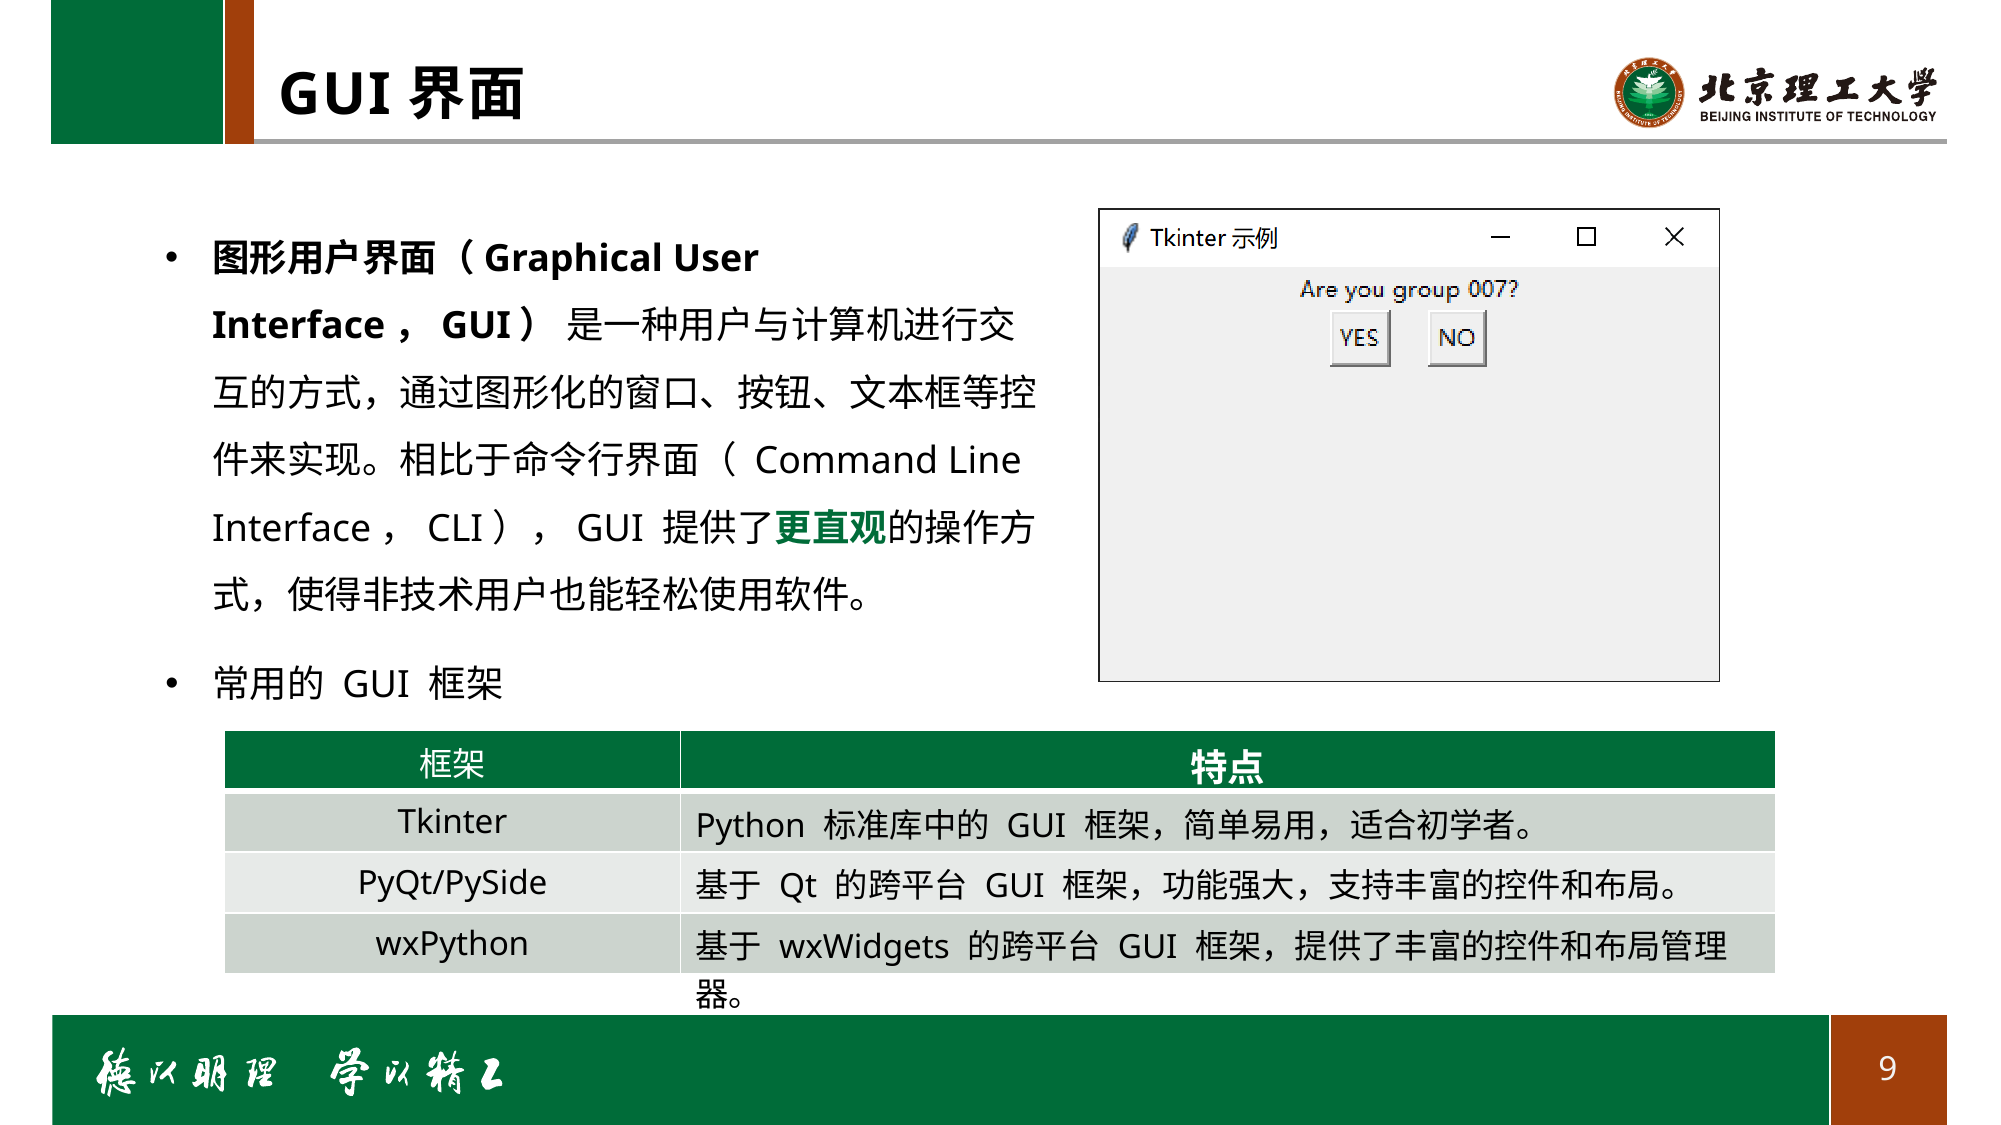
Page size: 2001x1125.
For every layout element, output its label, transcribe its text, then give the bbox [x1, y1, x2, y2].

table_cell PyQt/PySide [225, 853, 680, 912]
table_cell 基于 wxWidgets 的跨平台 GUI 框架，提供了丰富的控件和布局管理器。 [681, 914, 1775, 973]
picture [1098, 208, 1720, 682]
text_box 常用的 GUI 框架 [150, 630, 1793, 713]
table_cell wxPython [225, 914, 680, 973]
table_cell 基于 Qt 的跨平台 GUI 框架，功能强大，支持丰富的控件和布局。 [681, 853, 1775, 912]
table_cell Tkinter [225, 794, 680, 851]
text_box 图形用户界面（Graphical User Interface，GUI） 是一种用户与计算机进行交互的方式，通过图形化的窗口、按钮、文本框等控件来实现。相比于命令行界面（ Command Line Interface，CLI），GUI 提供了更直观的操作方式，使得非技术用户也能轻松使用软件。 [150, 203, 1060, 624]
table_header 框架 [225, 731, 680, 788]
title GUI界面 [263, 56, 1682, 136]
table_cell Python 标准库中的 GUI 框架，简单易用，适合初学者。 [681, 794, 1775, 851]
table_header 特点 [681, 731, 1775, 788]
